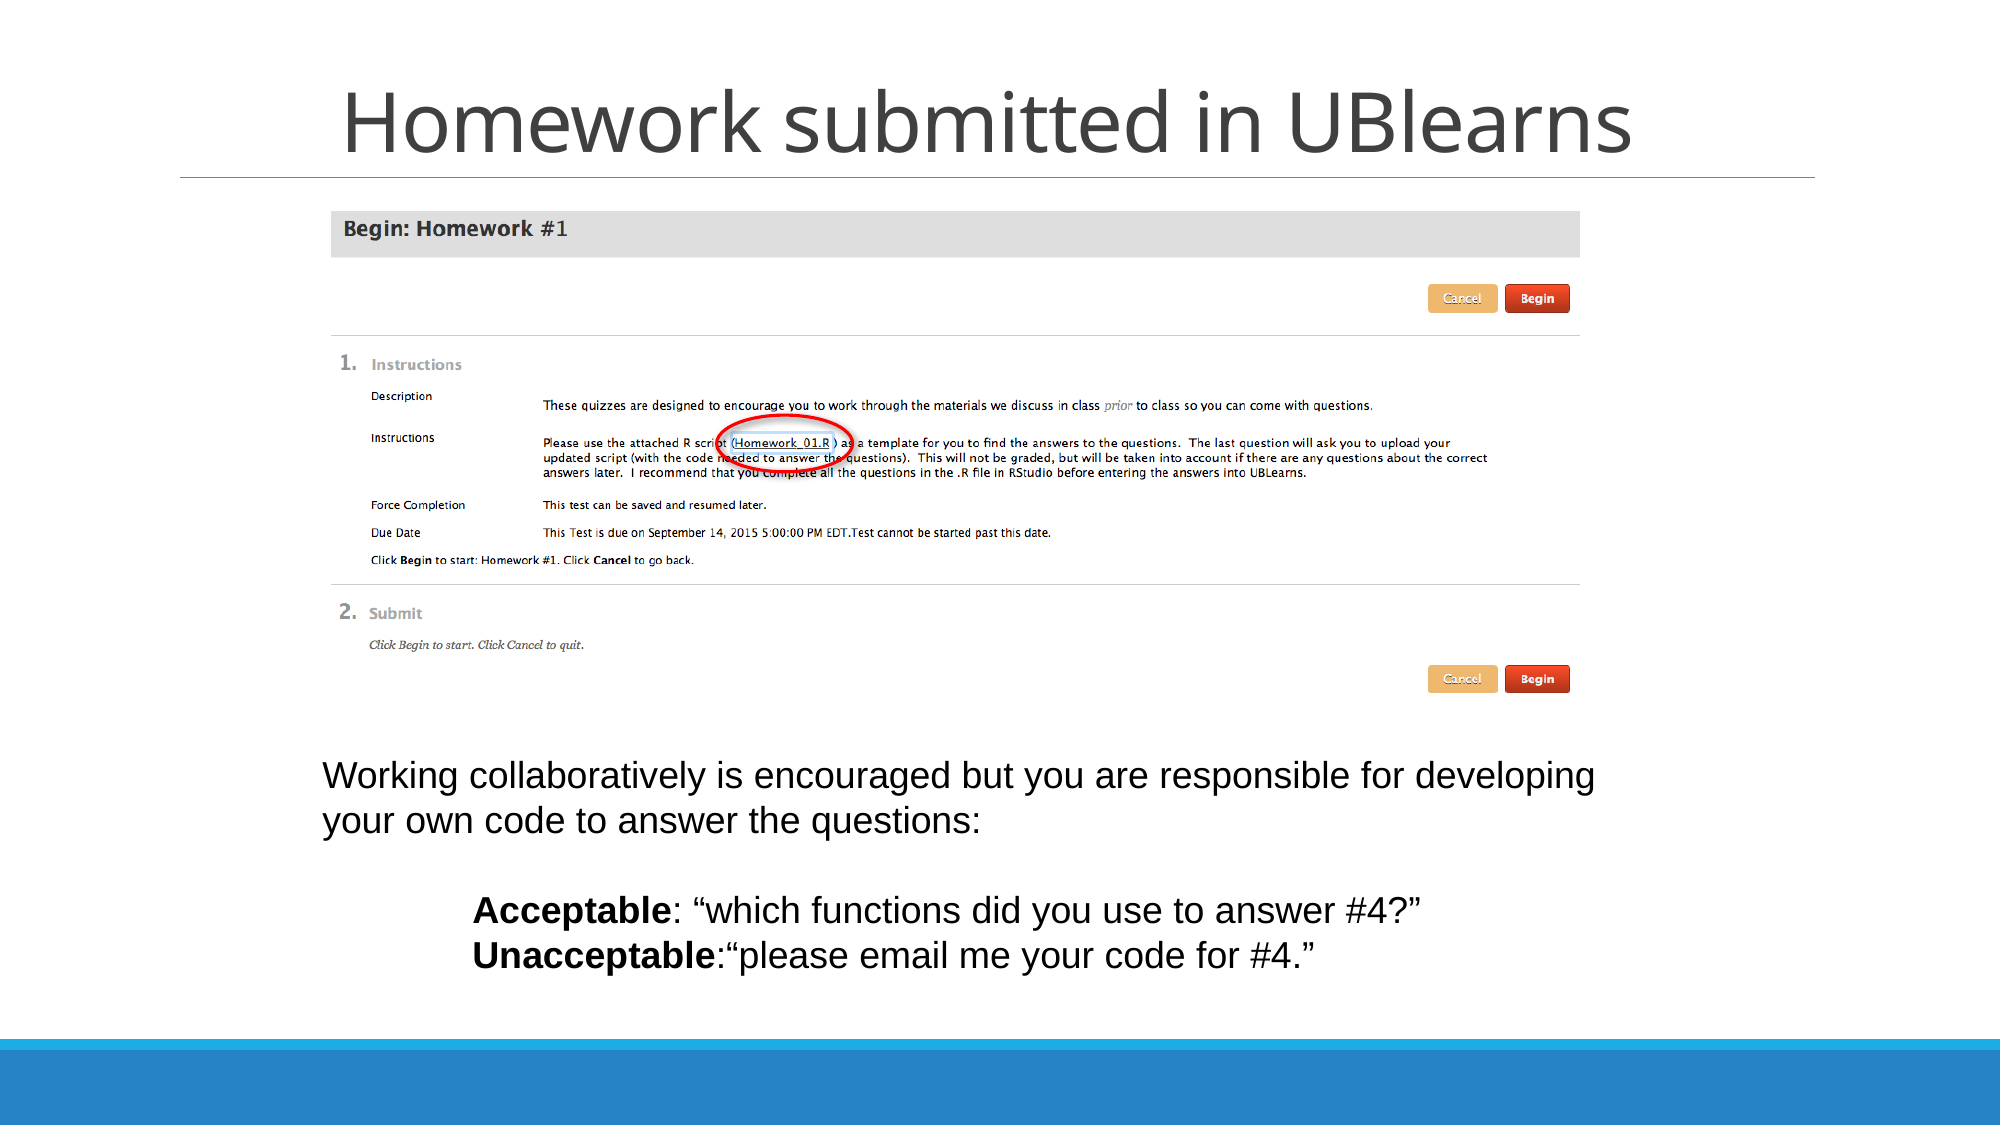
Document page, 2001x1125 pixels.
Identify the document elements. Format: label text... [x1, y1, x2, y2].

title Homework submitted in UBlearns [325, 45, 1675, 178]
picture [330, 210, 1580, 716]
text_box Working collaboratively is encouraged but you are responsible for developing your own code to answer the questions: Acceptable: “which functions did you use to answer #4?” Unacceptable:“please email me your code for #4.” [307, 743, 1693, 983]
